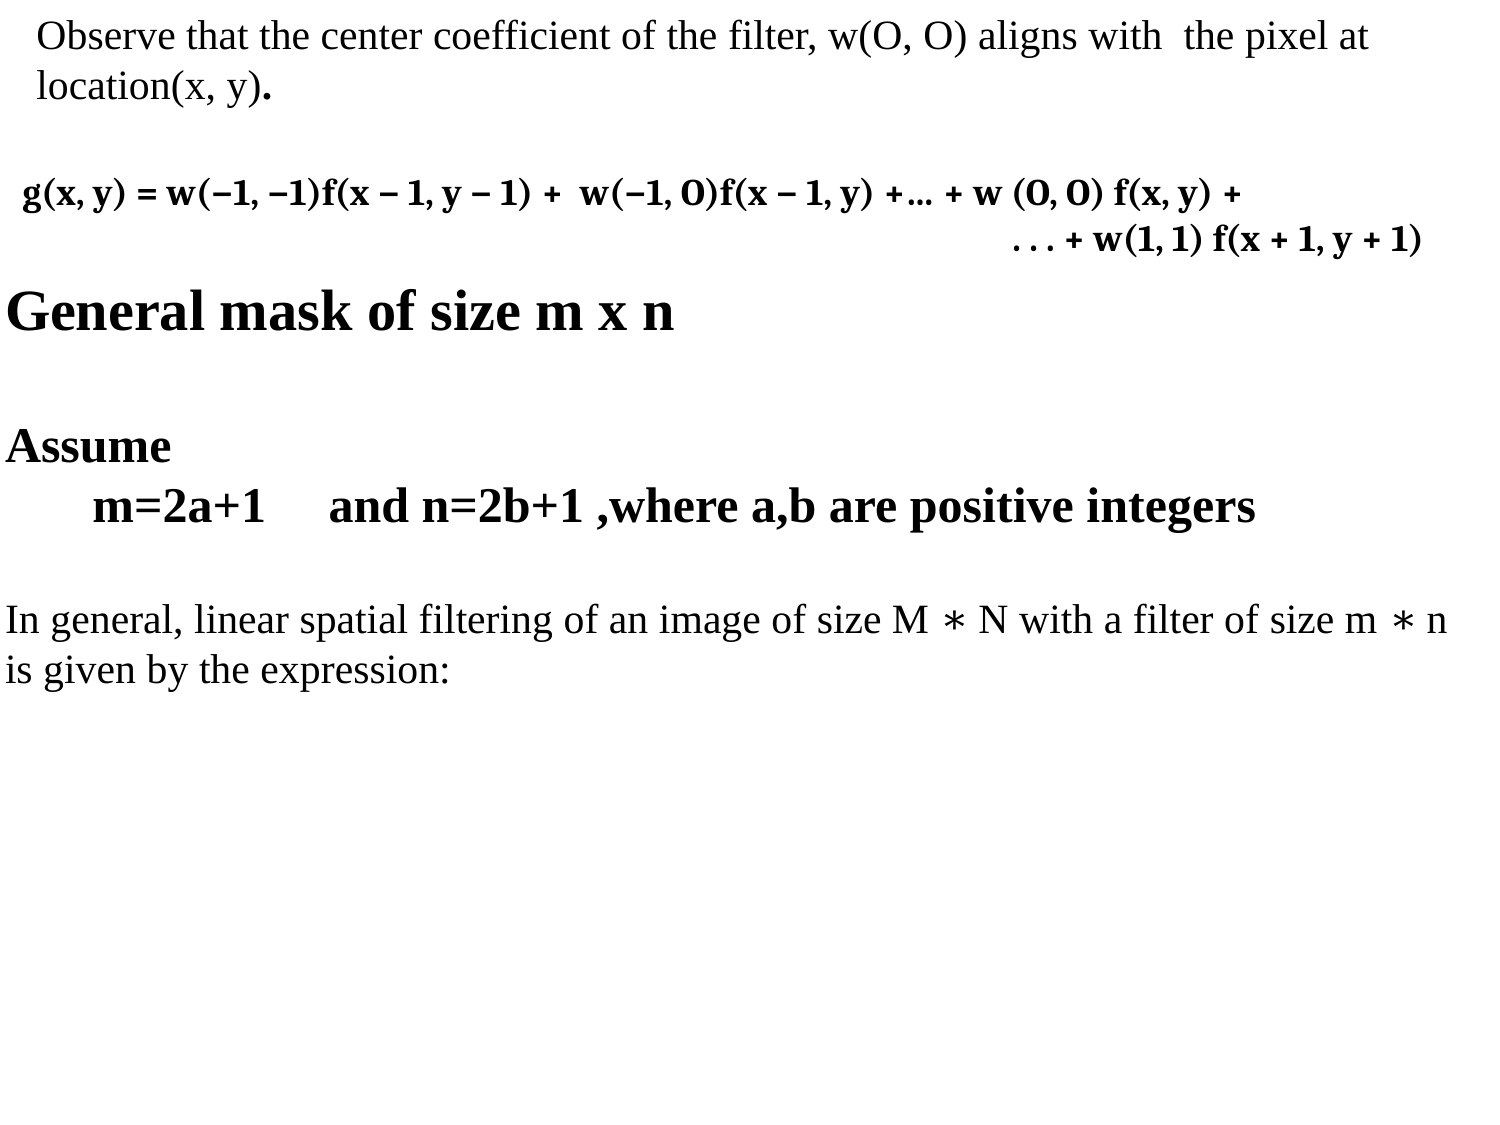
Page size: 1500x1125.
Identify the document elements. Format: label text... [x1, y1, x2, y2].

text_box General mask of size m x n Assume m=2a+1 and n=2b+1 ,where a,b are positive integers In general, linear spatial filtering of an image of size M ∗ N with a filter of size m ∗ n is given by the expression: [0, 264, 1476, 760]
text_box Observe that the center coefficient of the filter, w(O, O) aligns with the pixel at location(x, y). g(x, y) = w(−1, −1)f(x − 1, y − 1) + w(−1, O)f(x − 1, y) +… + w (O, O) f(x, y) + . . . + w(1, 1) f(x + 1, y + 1) [7, 0, 1493, 327]
